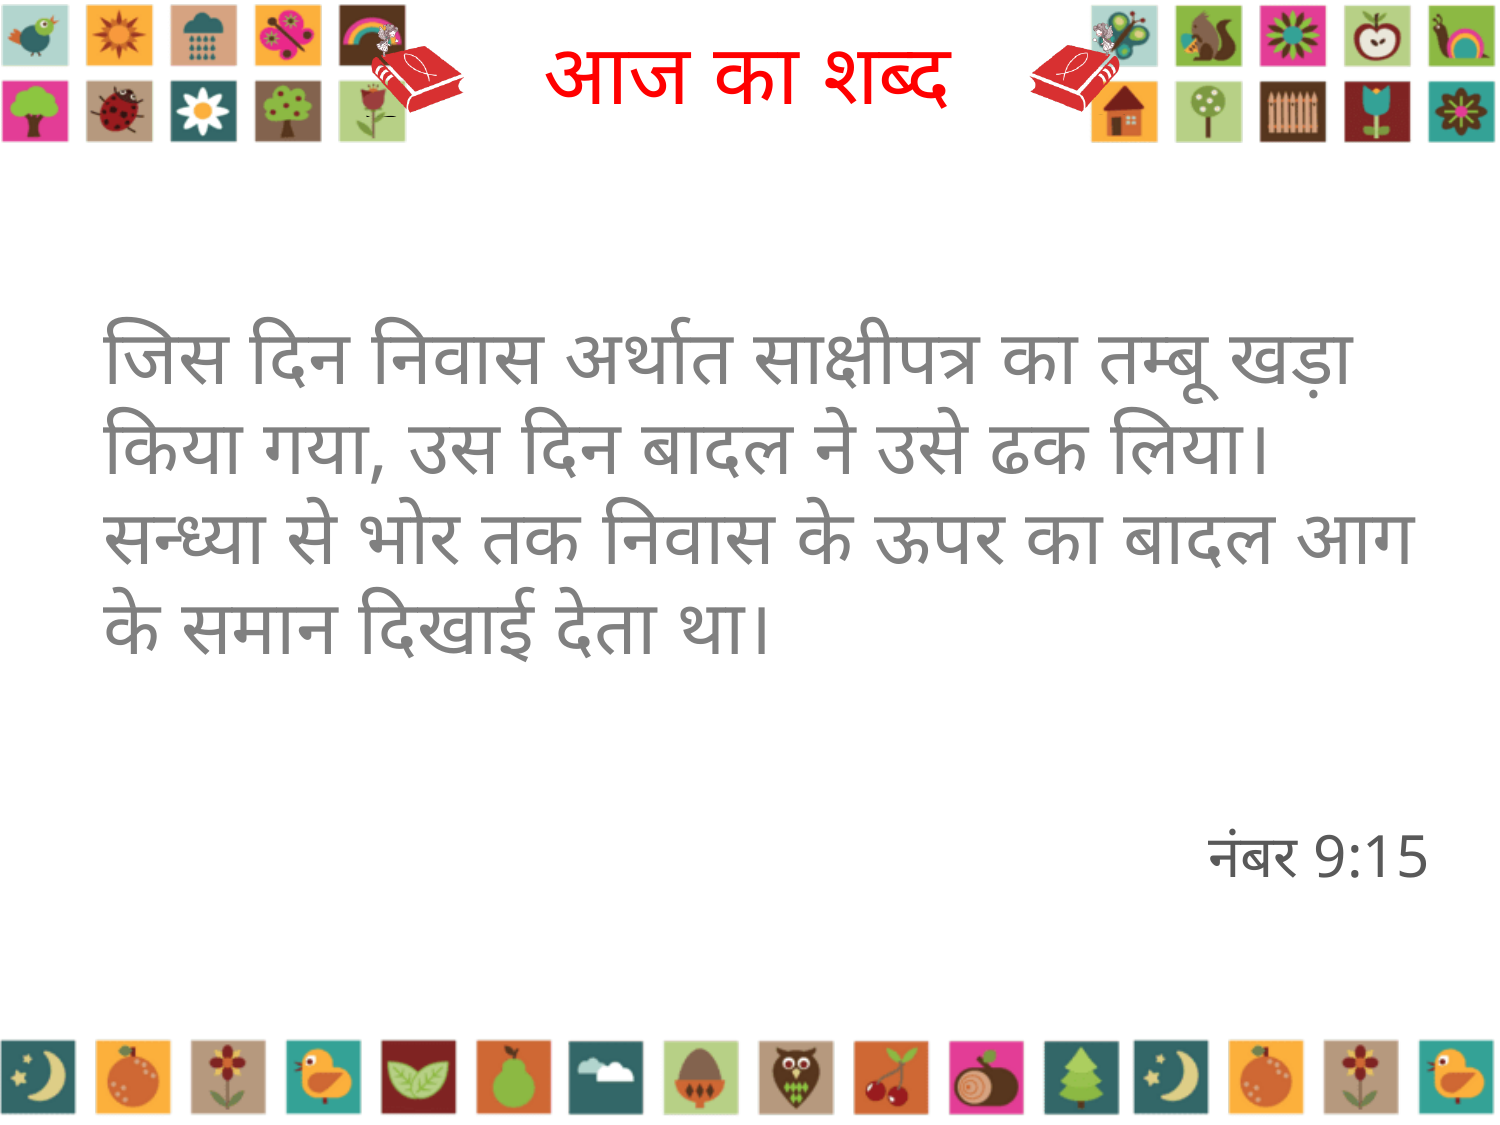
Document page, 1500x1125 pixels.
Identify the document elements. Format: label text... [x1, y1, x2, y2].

text_box जिस दिन निवास अर्थात साक्षीपत्र का तम्बू खड़ा किया गया, उस दिन बादल ने उसे ढक लिया। सन्ध्या से भोर तक निवास के ऊपर का बादल आग के समान दिखाई देता था। [88, 302, 1436, 678]
picture [998, 3, 1500, 150]
text_box आज का शब्द [425, 13, 1078, 129]
picture [0, 3, 496, 150]
text_box नंबर 9:15 [812, 811, 1444, 896]
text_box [0, 1028, 1500, 1118]
